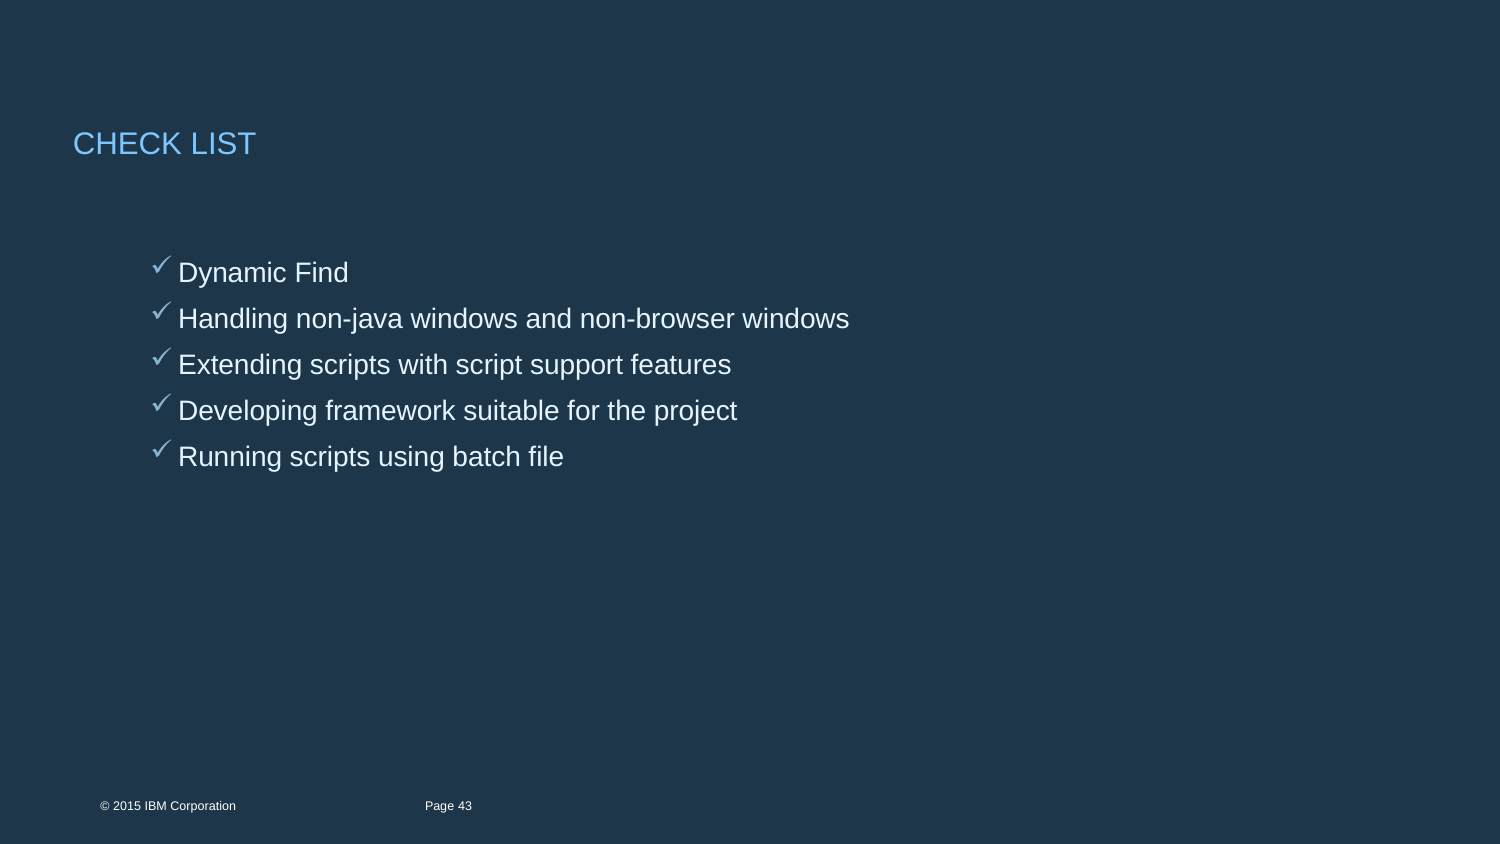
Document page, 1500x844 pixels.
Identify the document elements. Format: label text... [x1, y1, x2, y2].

title CHECK LIST [72, 73, 561, 162]
list Dynamic Find Handling non-java windows and non-browser windows Extending scripts with script support features Developing framework suitable for the project Running scripts using batch file [150, 207, 1397, 760]
